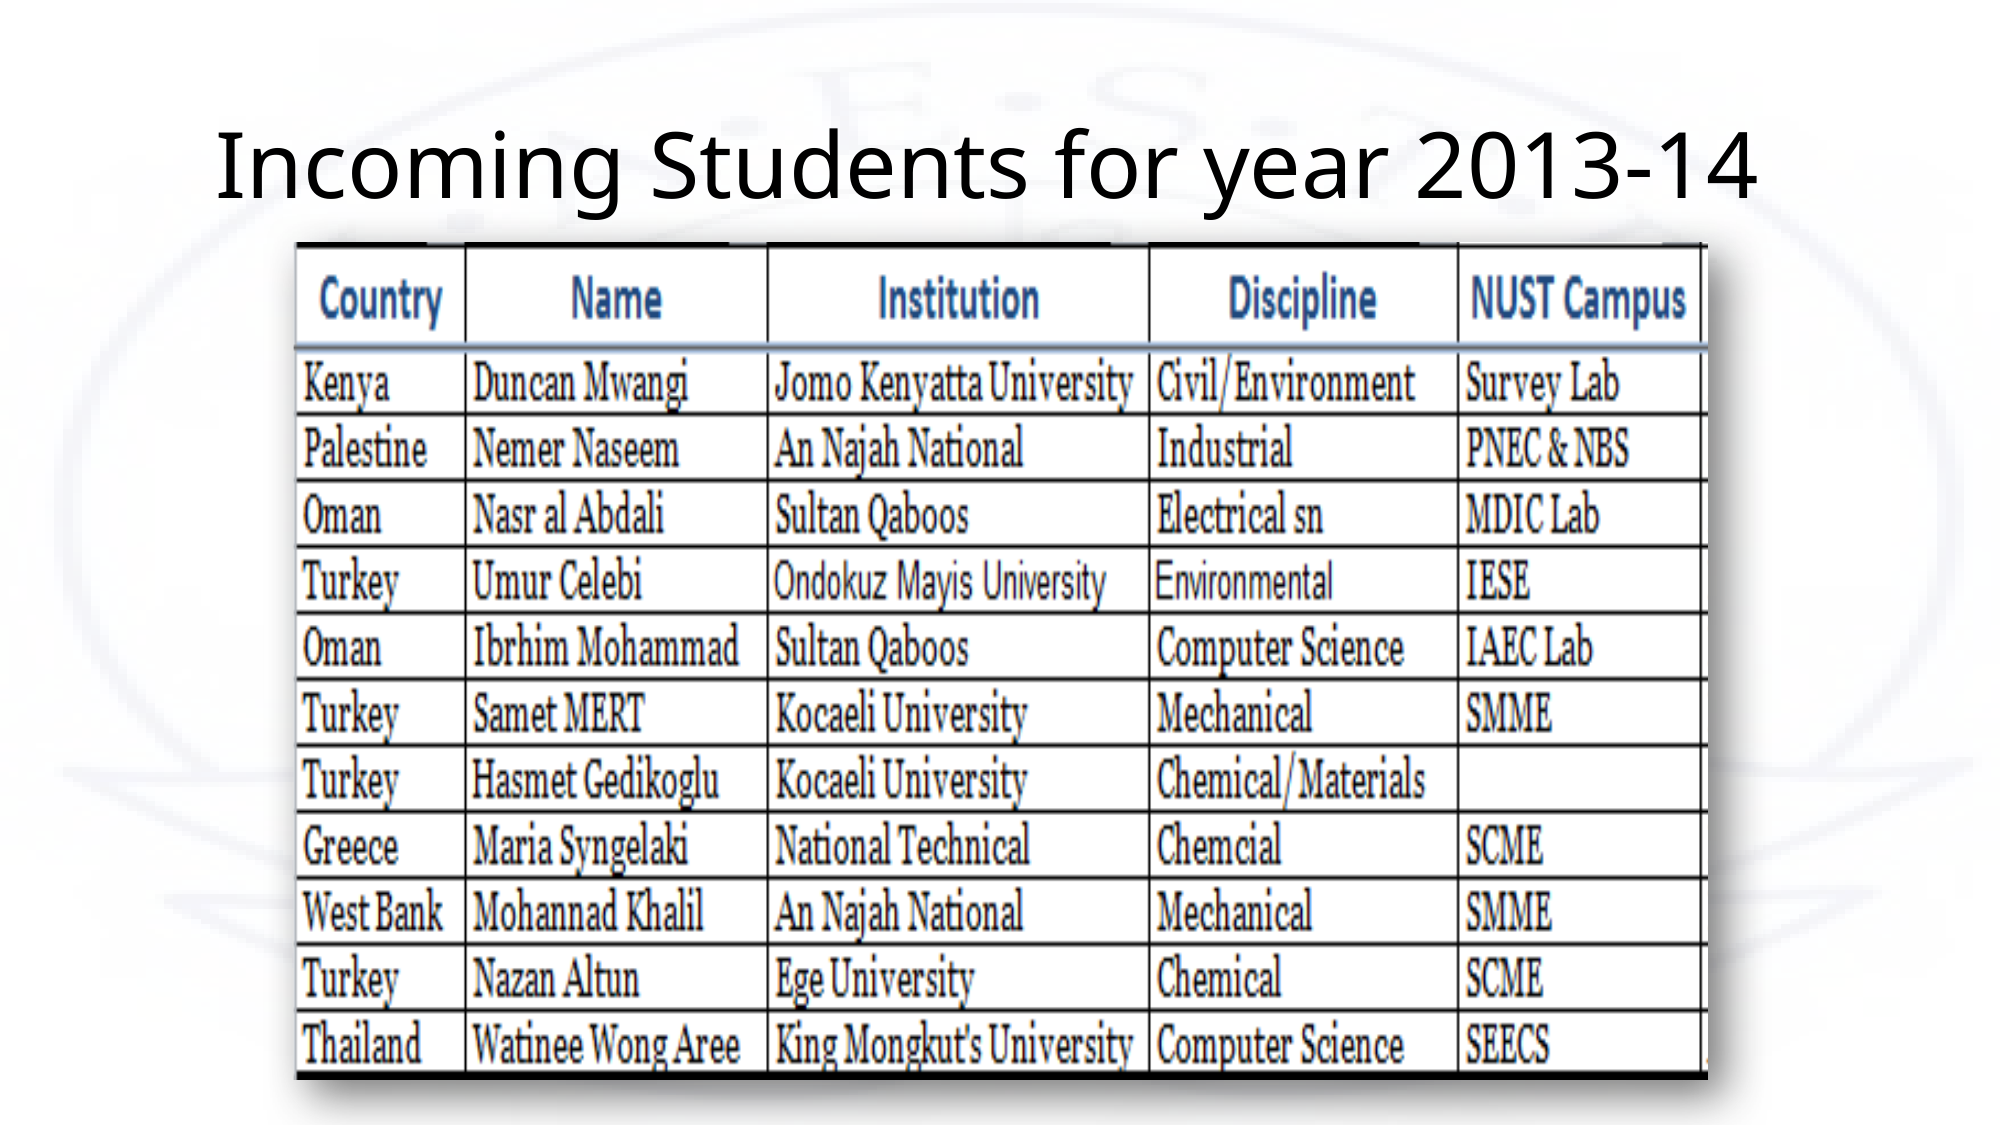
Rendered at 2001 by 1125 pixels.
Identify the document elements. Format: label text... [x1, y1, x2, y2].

title Incoming Students for year 2013-14 [137, 59, 1863, 278]
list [293, 242, 1708, 1080]
